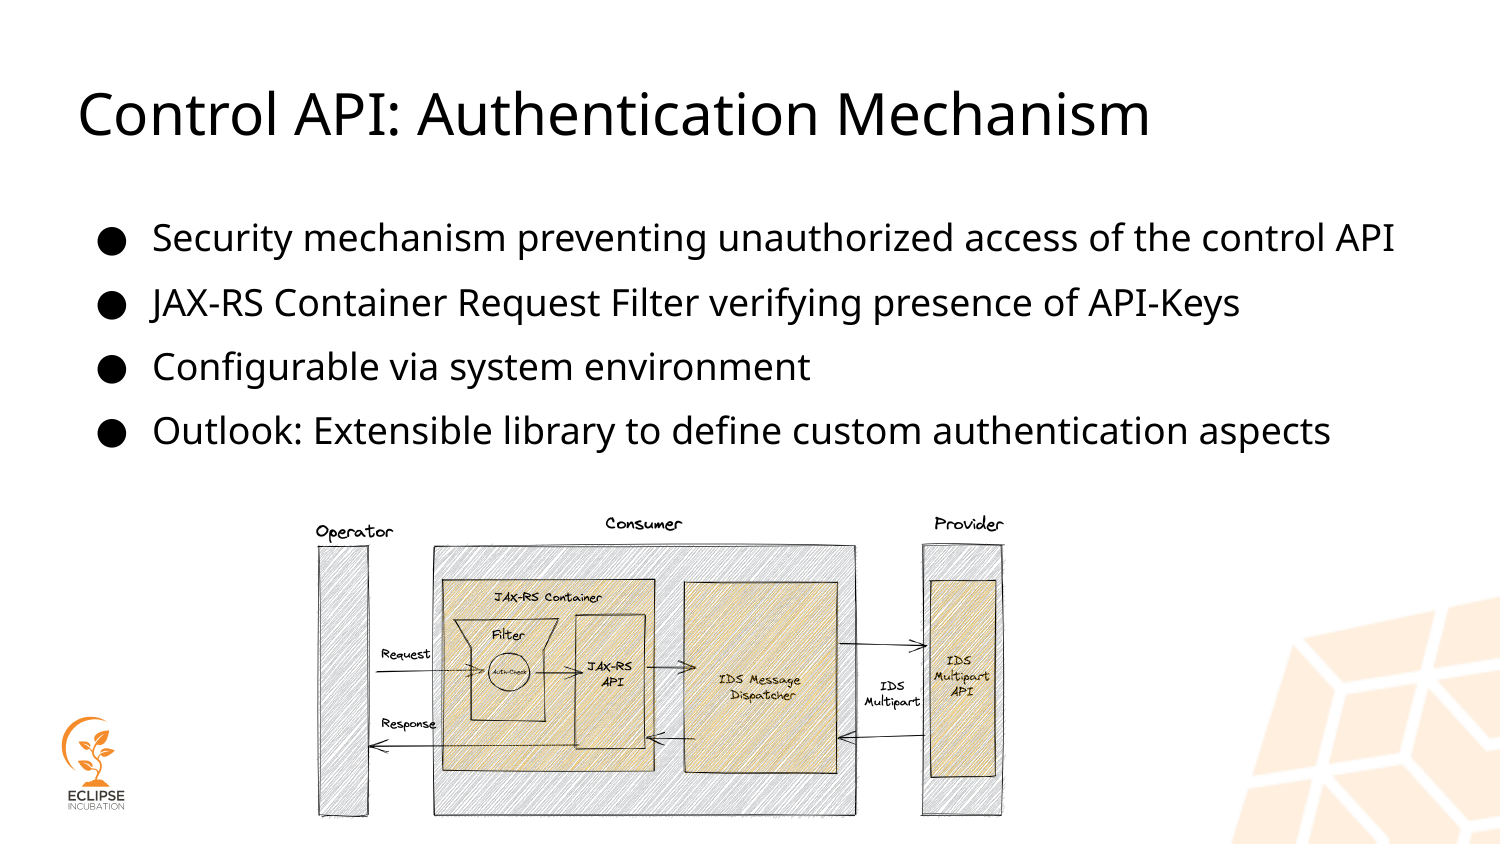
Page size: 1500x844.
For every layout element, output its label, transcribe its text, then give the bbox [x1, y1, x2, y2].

picture [0, 0, 1500, 844]
list Security mechanism preventing unauthorized access of the control API JAX-RS Container Request Filter verifying presence of API-Keys Configurable via system environment Outlook: Extensible library to define custom authentication aspects [62, 199, 1438, 780]
title Control API: Authentication Mechanism [62, 62, 1438, 108]
